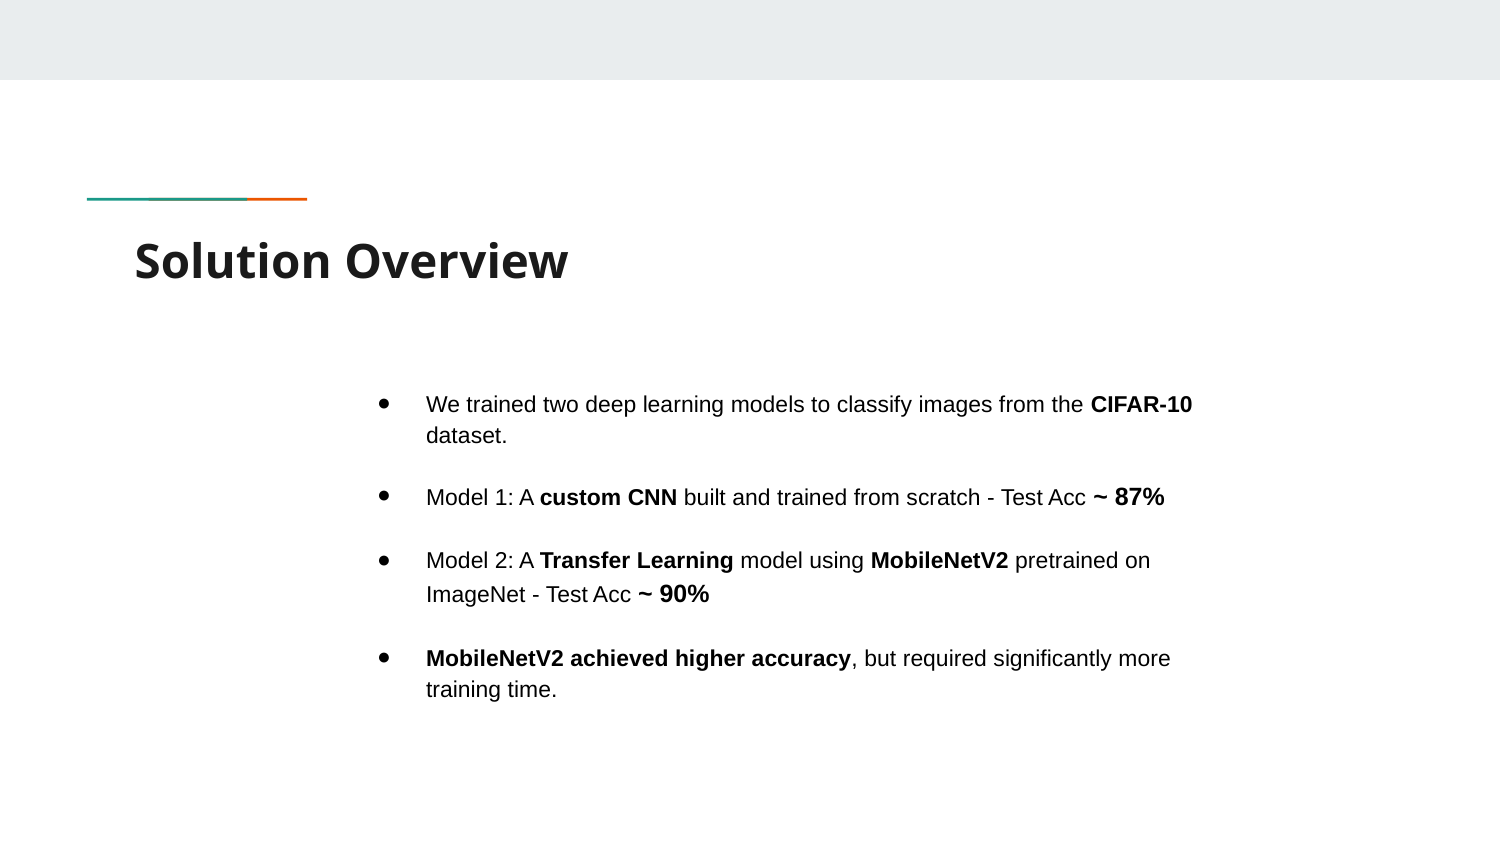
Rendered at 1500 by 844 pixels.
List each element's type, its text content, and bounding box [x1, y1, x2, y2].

text_box We trained two deep learning models to classify images from the CIFAR-10 dataset. Model 1: A custom CNN built and trained from scratch - Test Acc ~ 87% Model 2: A Transfer Learning model using MobileNetV2 pretrained on ImageNet - Test Acc ~ 90% MobileNetV2 achieved higher accuracy, but required significantly more training time. [336, 370, 1222, 718]
title Solution Overview [119, 216, 1381, 305]
